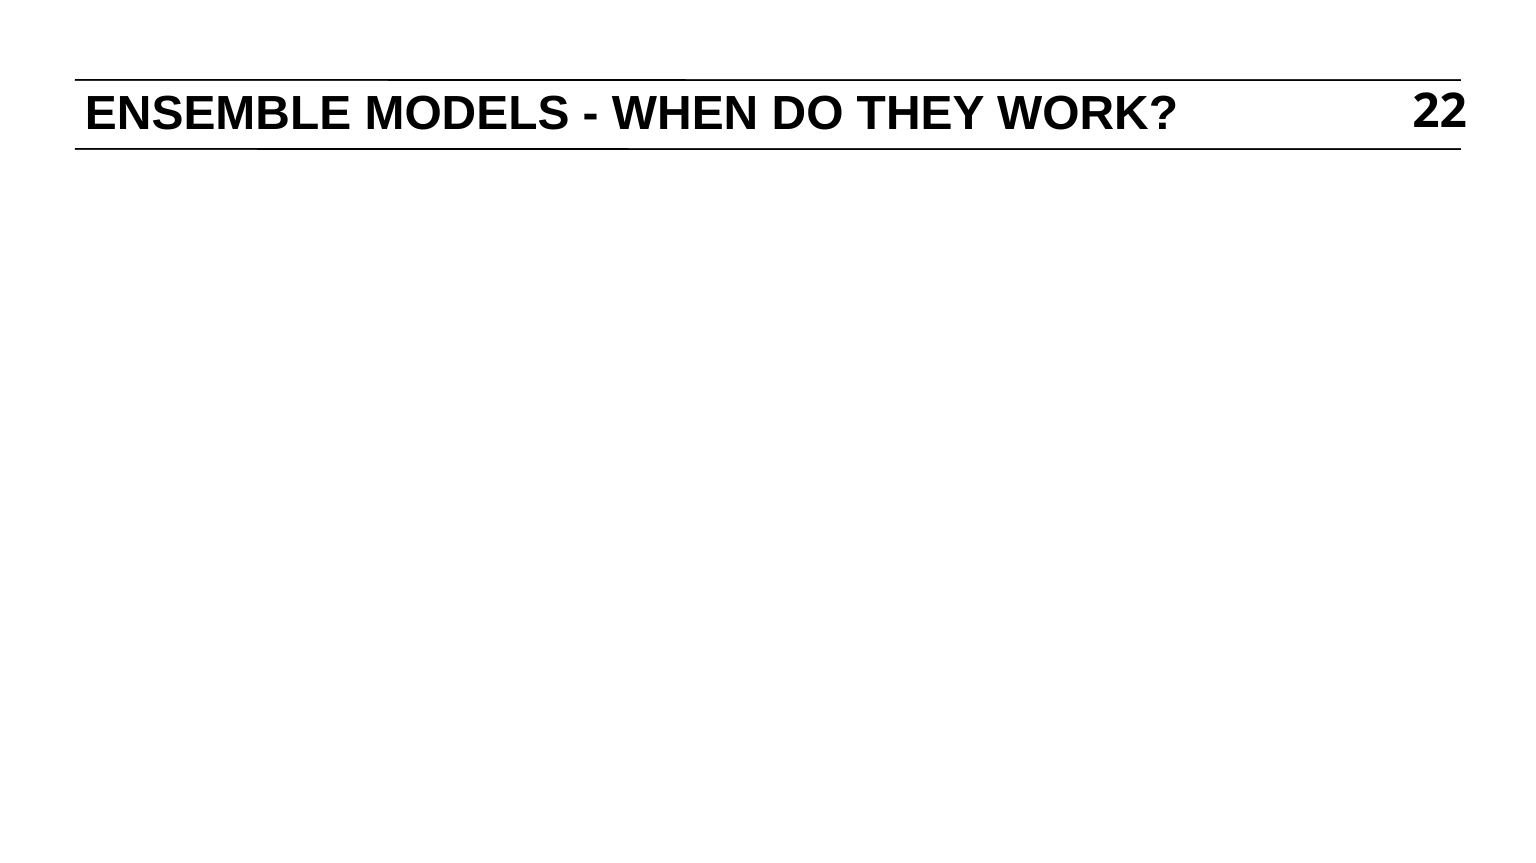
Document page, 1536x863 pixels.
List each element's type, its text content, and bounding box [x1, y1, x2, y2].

title ENSEMBLE MODELS - WHEN DO THEY WORK? [76, 82, 1369, 251]
slide_number 22 [1410, 83, 1470, 142]
